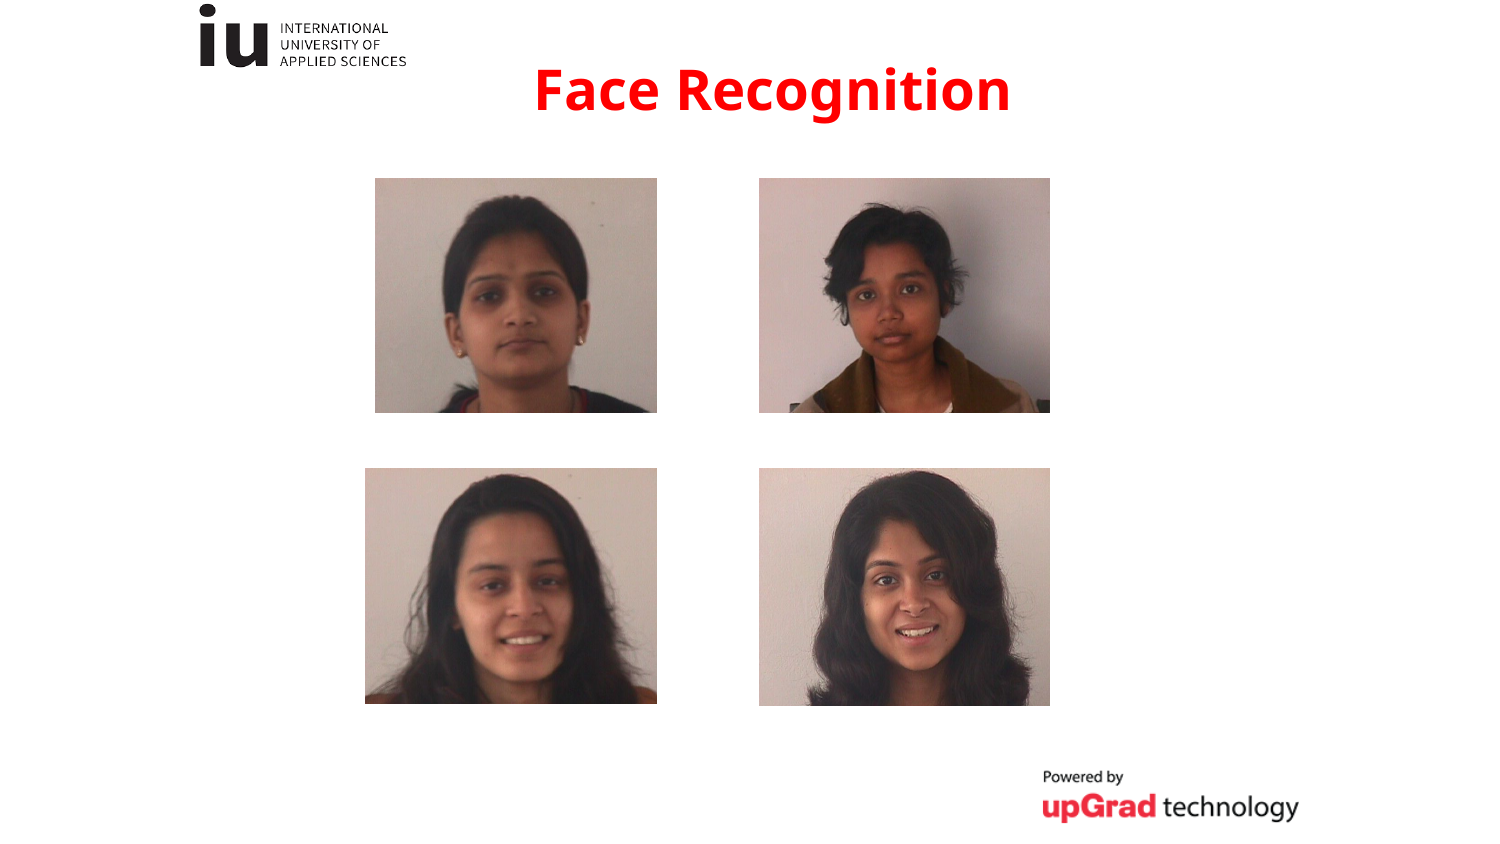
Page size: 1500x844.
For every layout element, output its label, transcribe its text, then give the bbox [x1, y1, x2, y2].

picture [1030, 746, 1313, 842]
text_box Face Recognition [421, 46, 1125, 130]
picture [374, 177, 657, 413]
picture [365, 468, 657, 704]
picture [759, 177, 1051, 413]
picture [196, 0, 409, 91]
picture [759, 468, 1051, 706]
